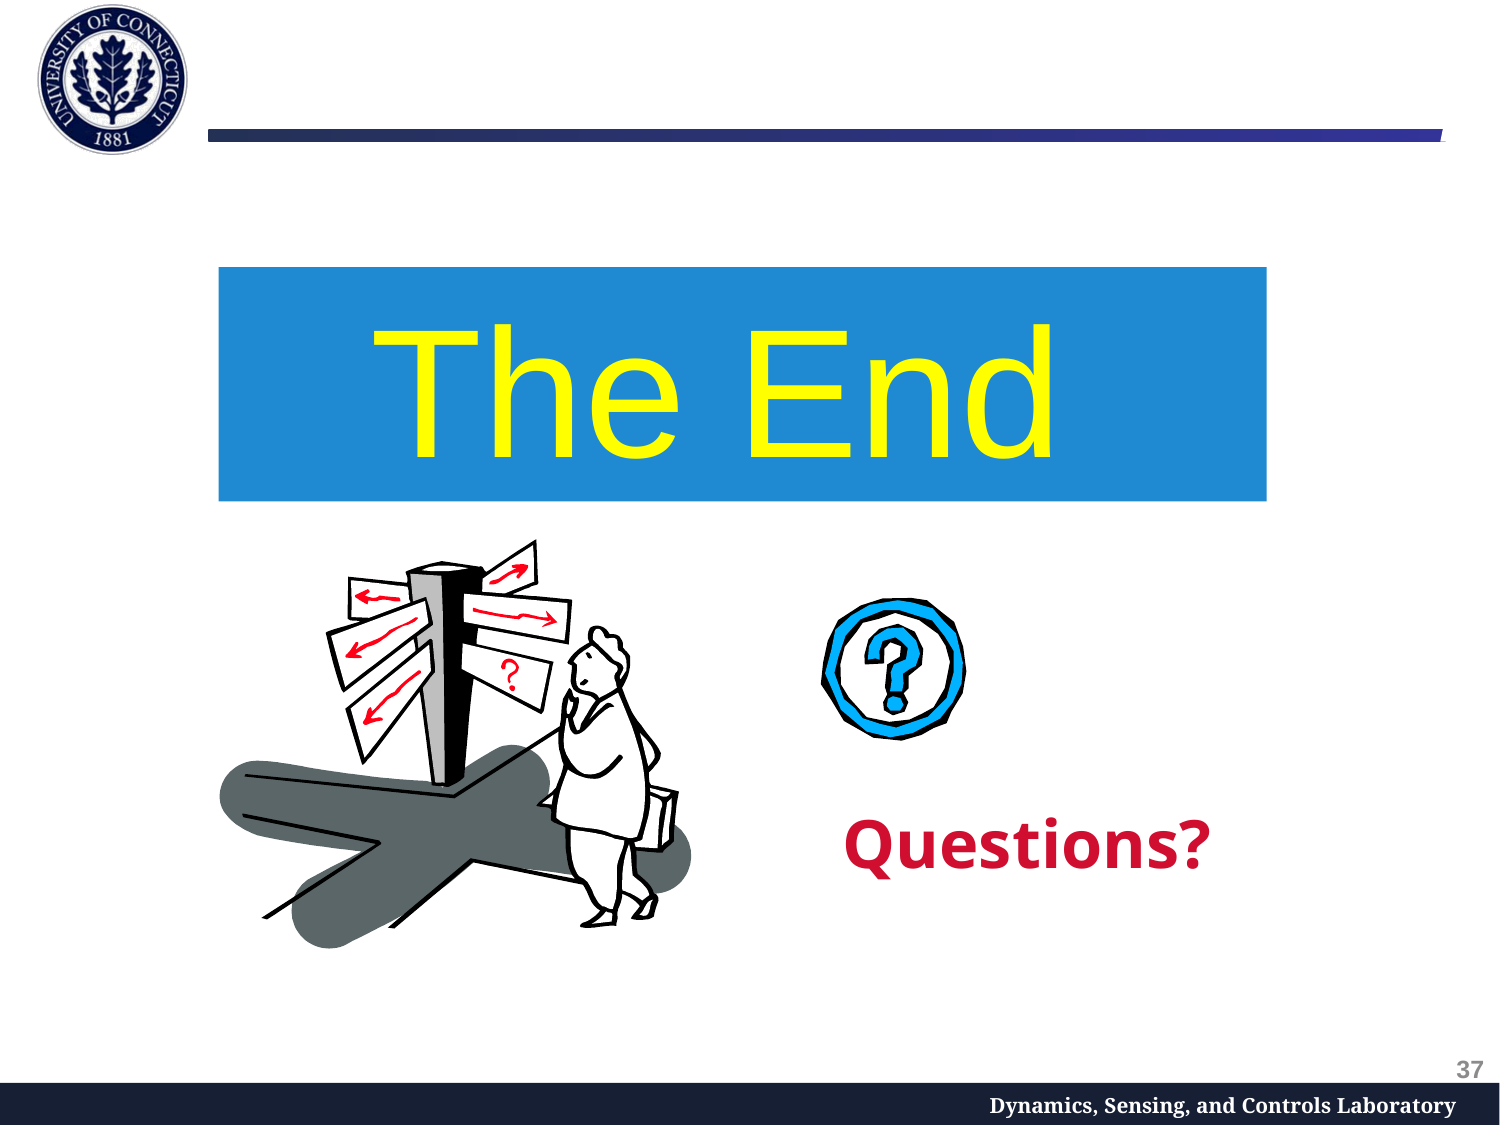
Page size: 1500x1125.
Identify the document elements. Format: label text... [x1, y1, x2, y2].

text_box Questions? [832, 797, 1222, 887]
picture [37, 4, 188, 155]
text_box The End [218, 267, 1267, 502]
slide_number 37 [1149, 1038, 1500, 1099]
picture [820, 597, 967, 741]
picture [218, 538, 697, 954]
